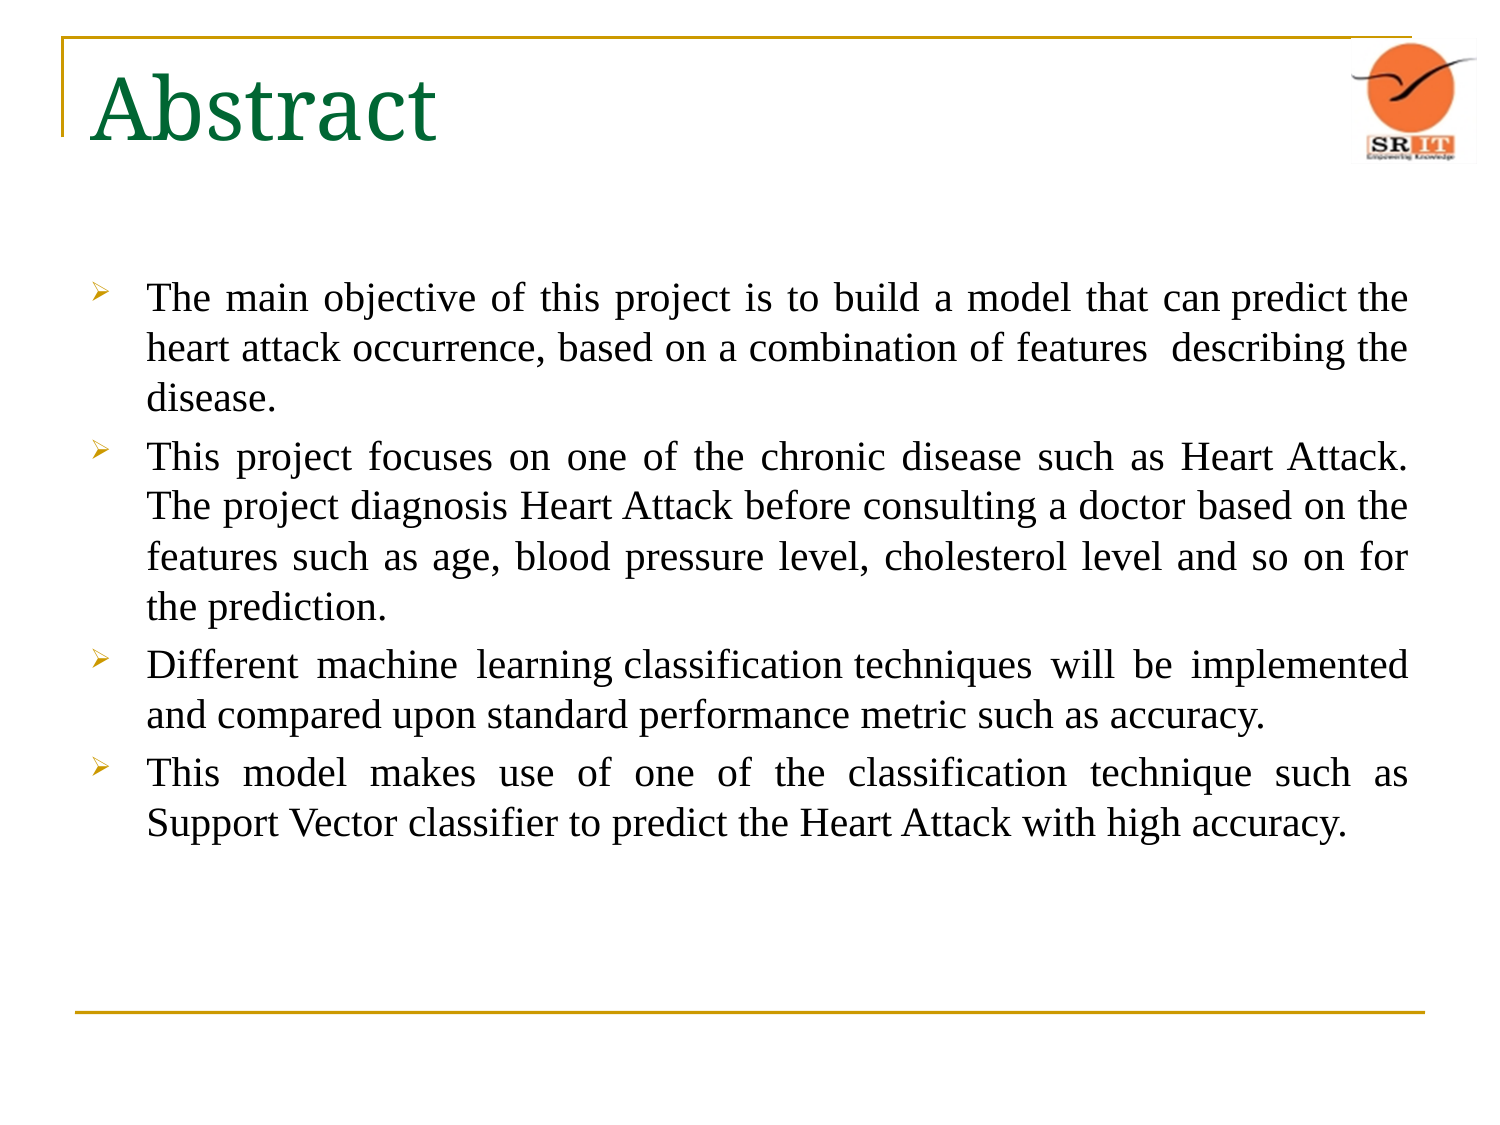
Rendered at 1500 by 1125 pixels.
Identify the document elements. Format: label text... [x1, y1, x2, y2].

title Abstract [74, 45, 1426, 233]
list The main objective of this project is to build a model that can predict the heart attack occurrence, based on a combination of features describing the disease. This project focuses on one of the chronic disease such as Heart Attack. The project diagnosis Heart Attack before consulting a doctor based on the features such as age, blood pressure level, cholesterol level and so on for the prediction. Different machine learning classification techniques will be implemented and compared upon standard performance metric such as accuracy. This model makes use of one of the classification technique such as Support Vector classifier to predict the Heart Attack with high accuracy. [74, 262, 1426, 1006]
picture [1350, 37, 1478, 165]
